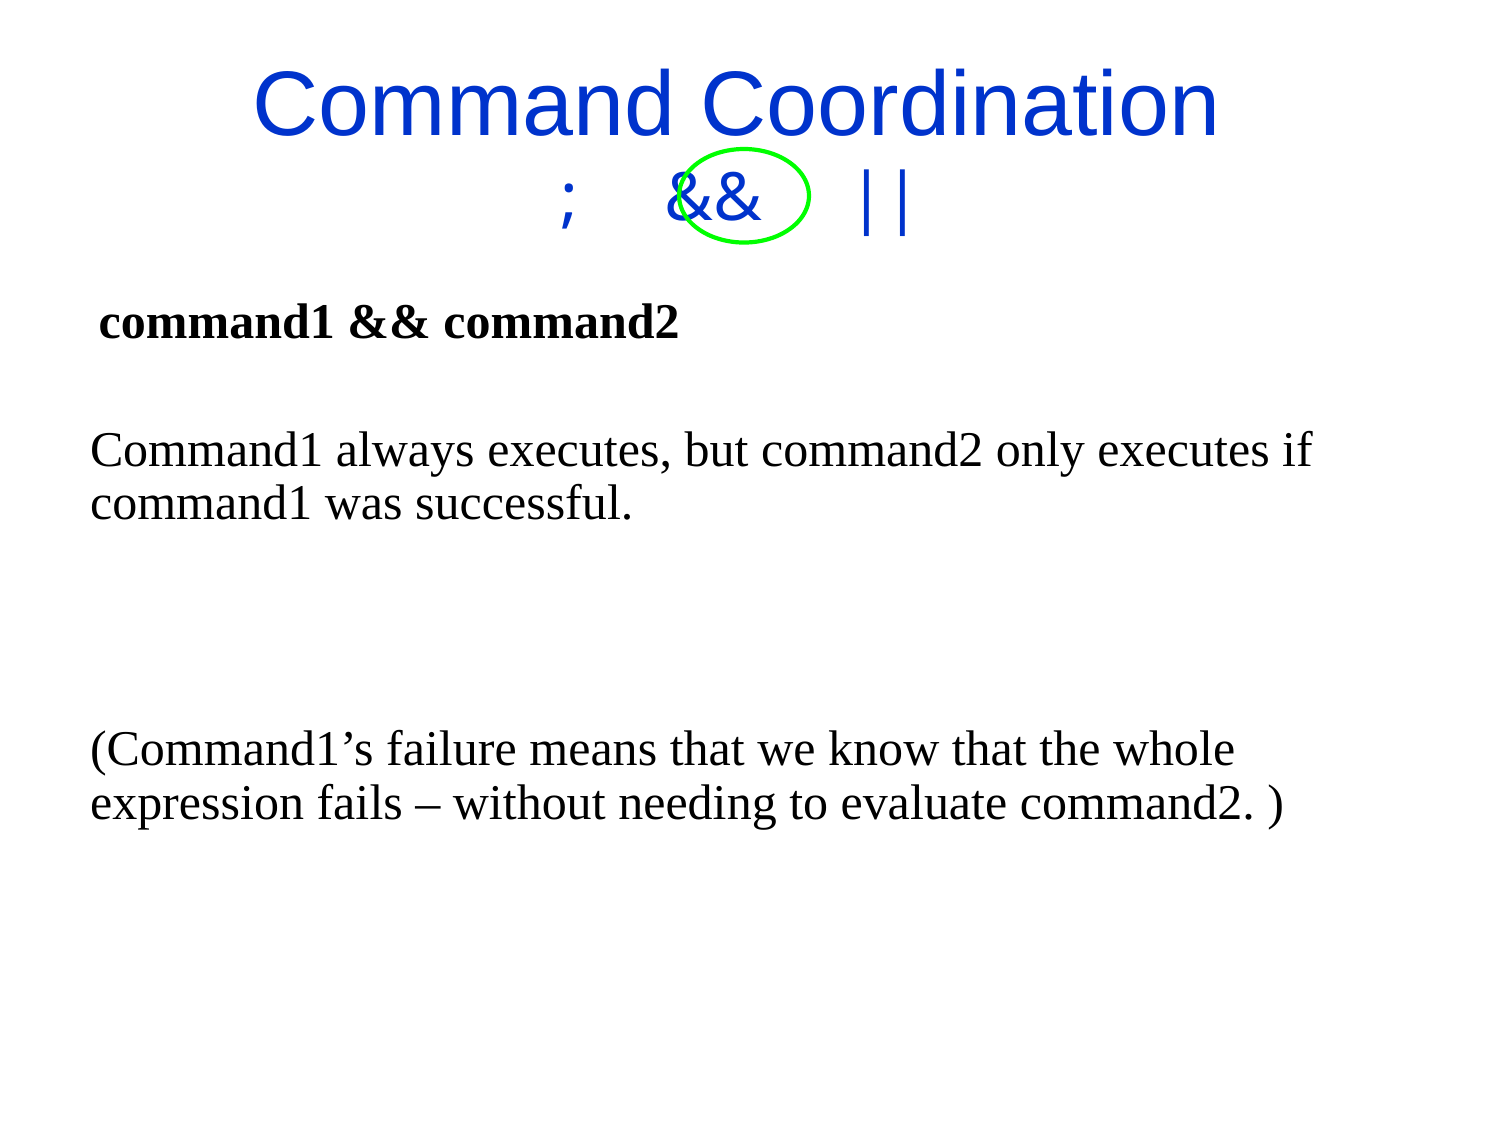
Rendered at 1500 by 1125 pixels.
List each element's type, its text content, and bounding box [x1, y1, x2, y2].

list command1 && command2 Command1 always executes, but command2 only executes if command1 was successful. (Command1’s failure means that we know that the whole expression fails – without needing to evaluate command2. ) [74, 287, 1463, 1013]
title Command Coordination ; && || [74, 44, 1426, 233]
text_box [676, 146, 812, 245]
